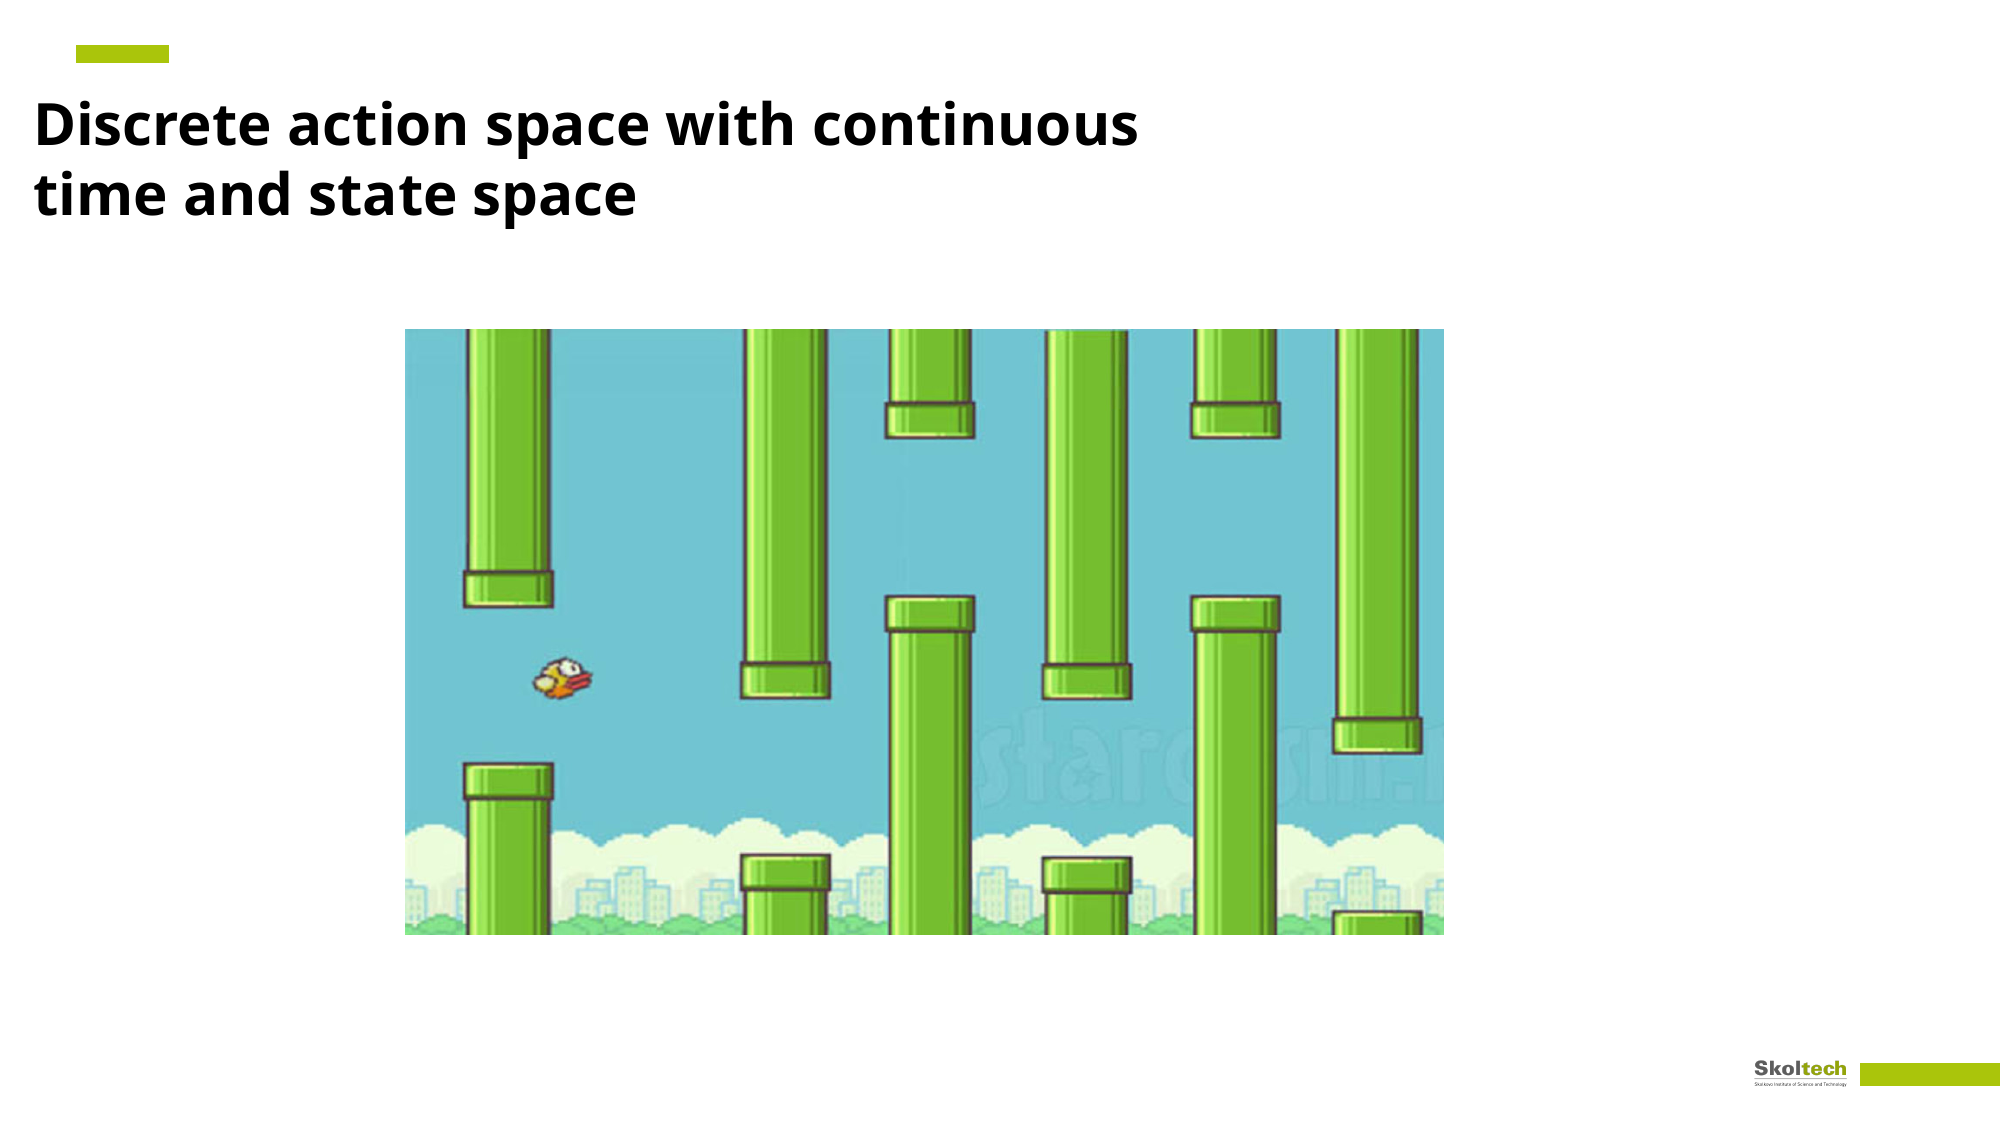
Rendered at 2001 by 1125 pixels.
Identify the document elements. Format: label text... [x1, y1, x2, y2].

picture [404, 329, 1445, 935]
picture [1754, 1060, 1847, 1087]
text_box Discrete action space with continuous time and state space [18, 79, 1215, 218]
